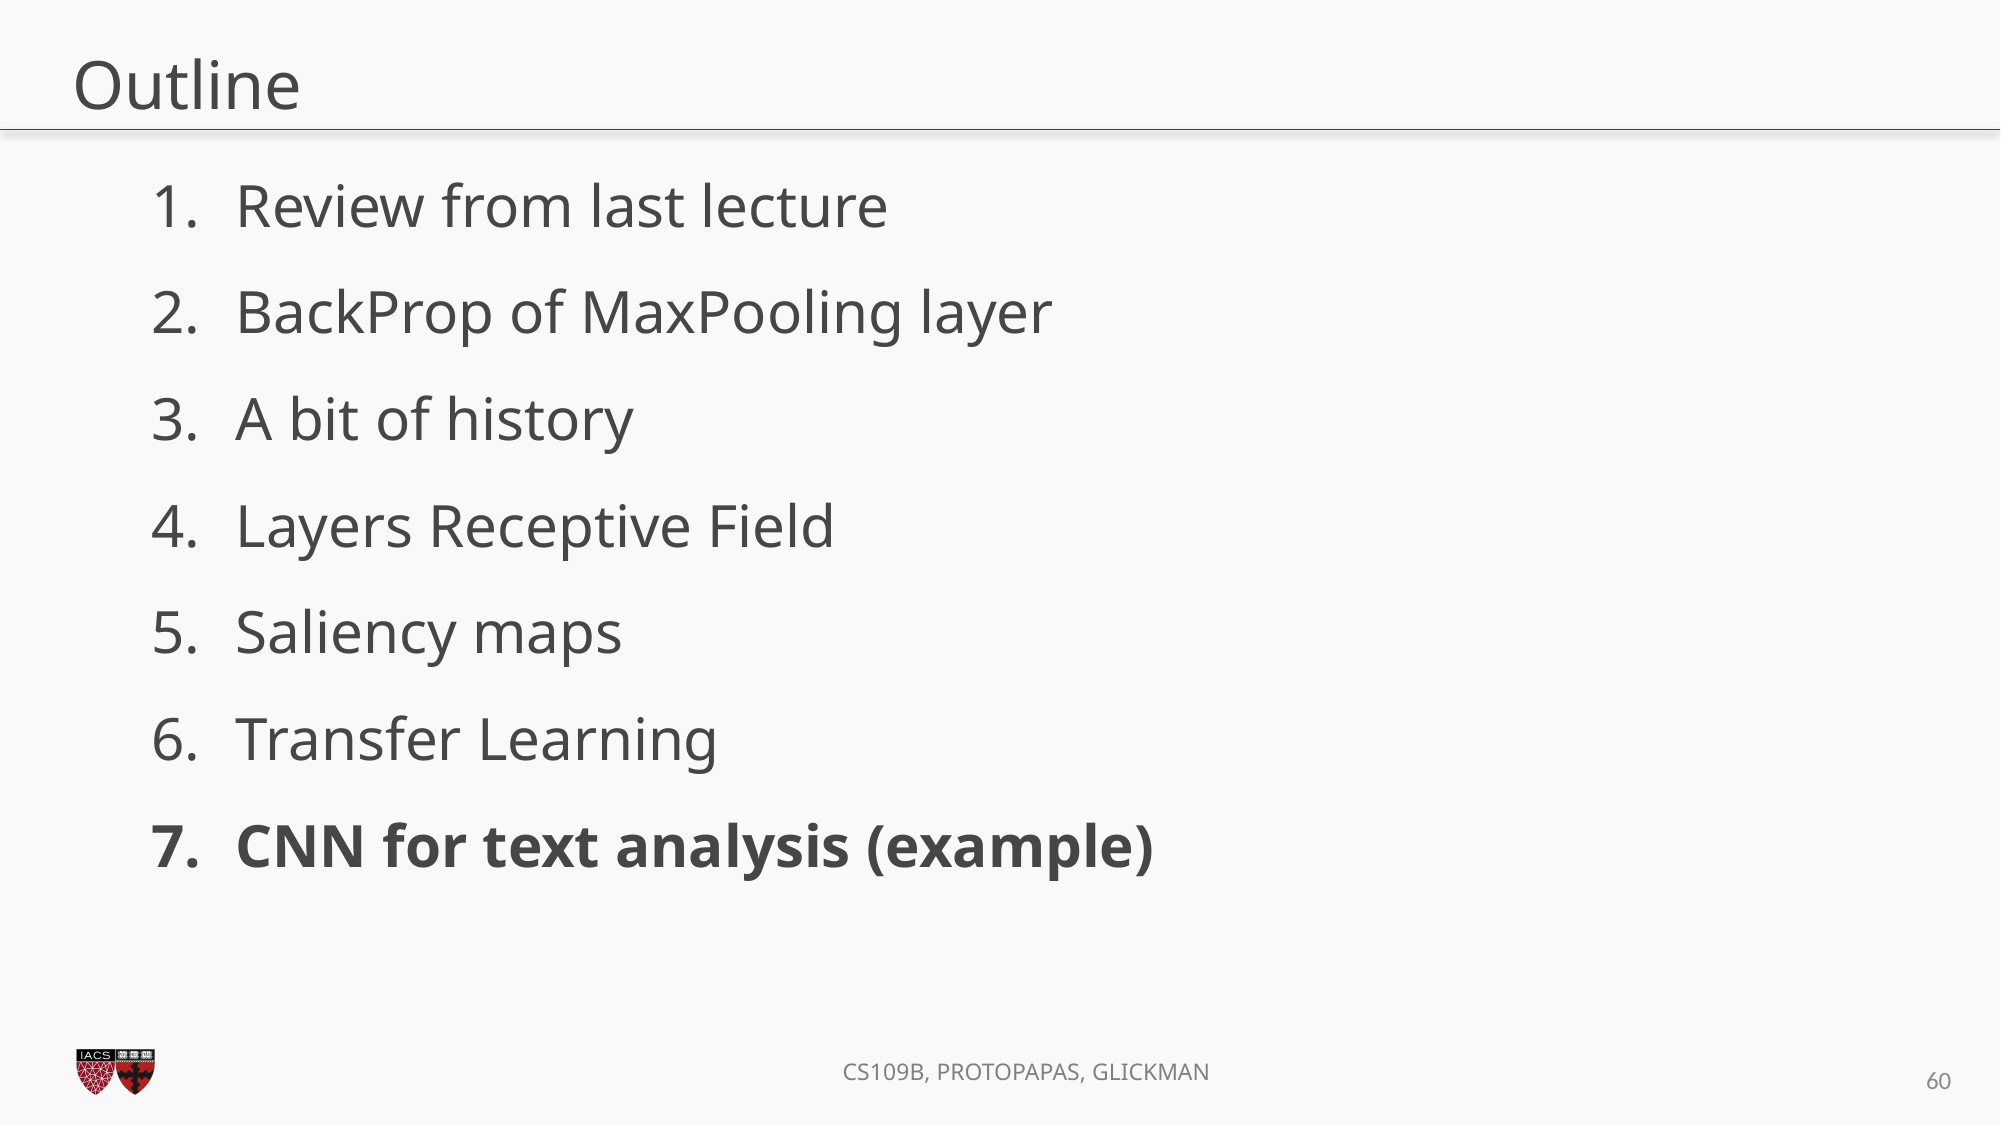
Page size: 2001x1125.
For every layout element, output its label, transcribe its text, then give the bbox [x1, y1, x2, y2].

picture [75, 1049, 155, 1095]
list Review from last lecture BackProp of MaxPooling layer A bit of history Layers Receptive Field Saliency maps Transfer Learning CNN for text analysis (example) [136, 161, 1831, 508]
title Outline [57, 35, 1943, 162]
slide_number 60 [1500, 1050, 1967, 1110]
